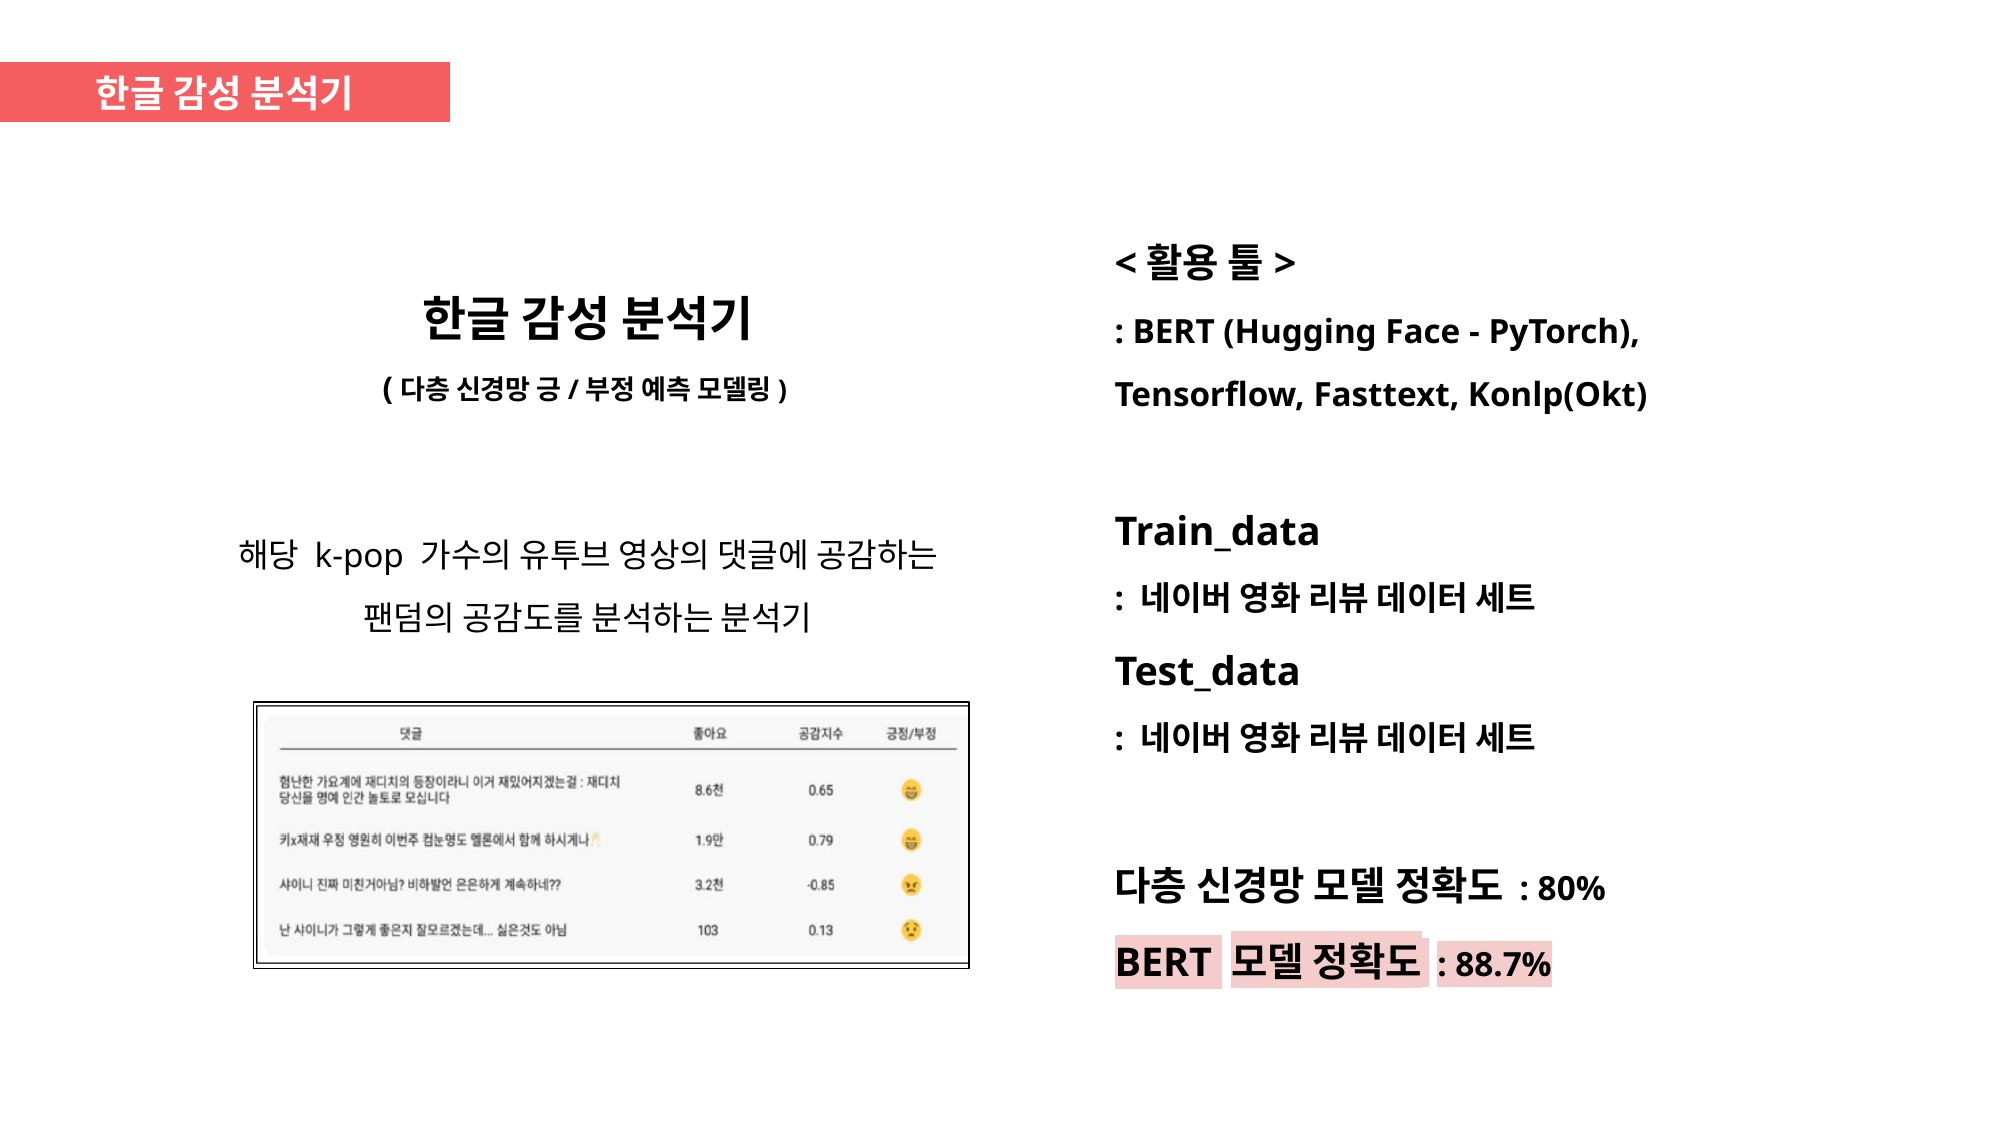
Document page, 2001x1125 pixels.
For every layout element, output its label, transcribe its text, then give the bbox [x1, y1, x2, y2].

text_box 한글 감성 분석기 [0, 62, 450, 122]
text_box <활용 툴> : BERT (Hugging Face - PyTorch), Tensorflow, Fasttext, Konlp(Okt) Train_data : 네이버 영화 리뷰 데이터 세트 Test_data : 네이버 영화 리뷰 데이터 세트 다층 신경망 모델 정확도 : 80% BERT 모델 정확도 : 88.7% [1099, 194, 1830, 1000]
picture [253, 702, 969, 968]
text_box 한글 감성 분석기 (다층 신경망 긍/부정 예측 모델링) 해당 k-pop 가수의 유투브 영상의 댓글에 공감하는 팬덤의 공감도를 분석하는 분석기 [208, 239, 969, 653]
